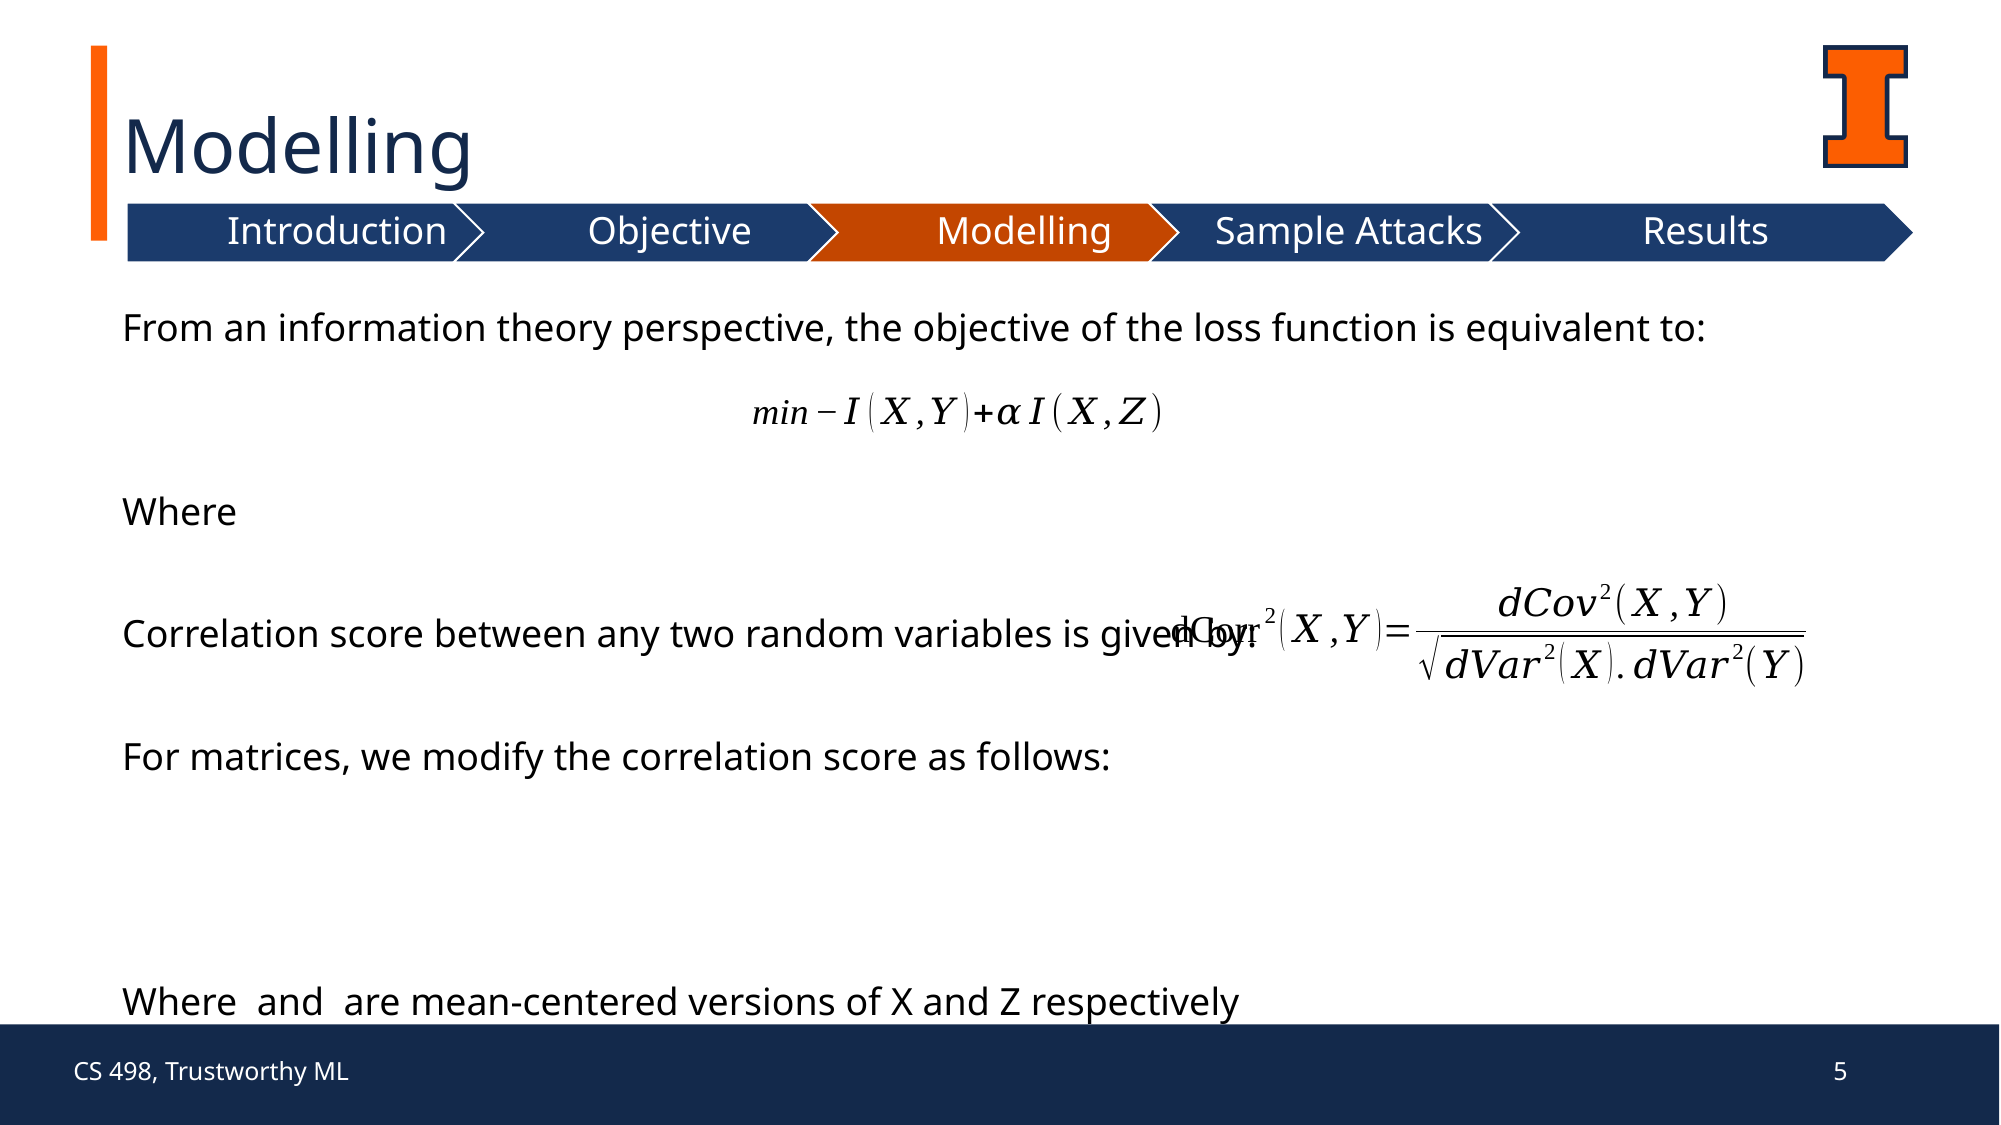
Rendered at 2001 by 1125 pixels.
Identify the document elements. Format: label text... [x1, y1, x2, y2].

picture [1823, 45, 1908, 168]
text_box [126, 202, 1915, 263]
text_box CS 498, Trustworthy ML [58, 1042, 1396, 1103]
list Modelling [107, 45, 1809, 241]
slide_number 5 [1412, 1042, 1863, 1103]
